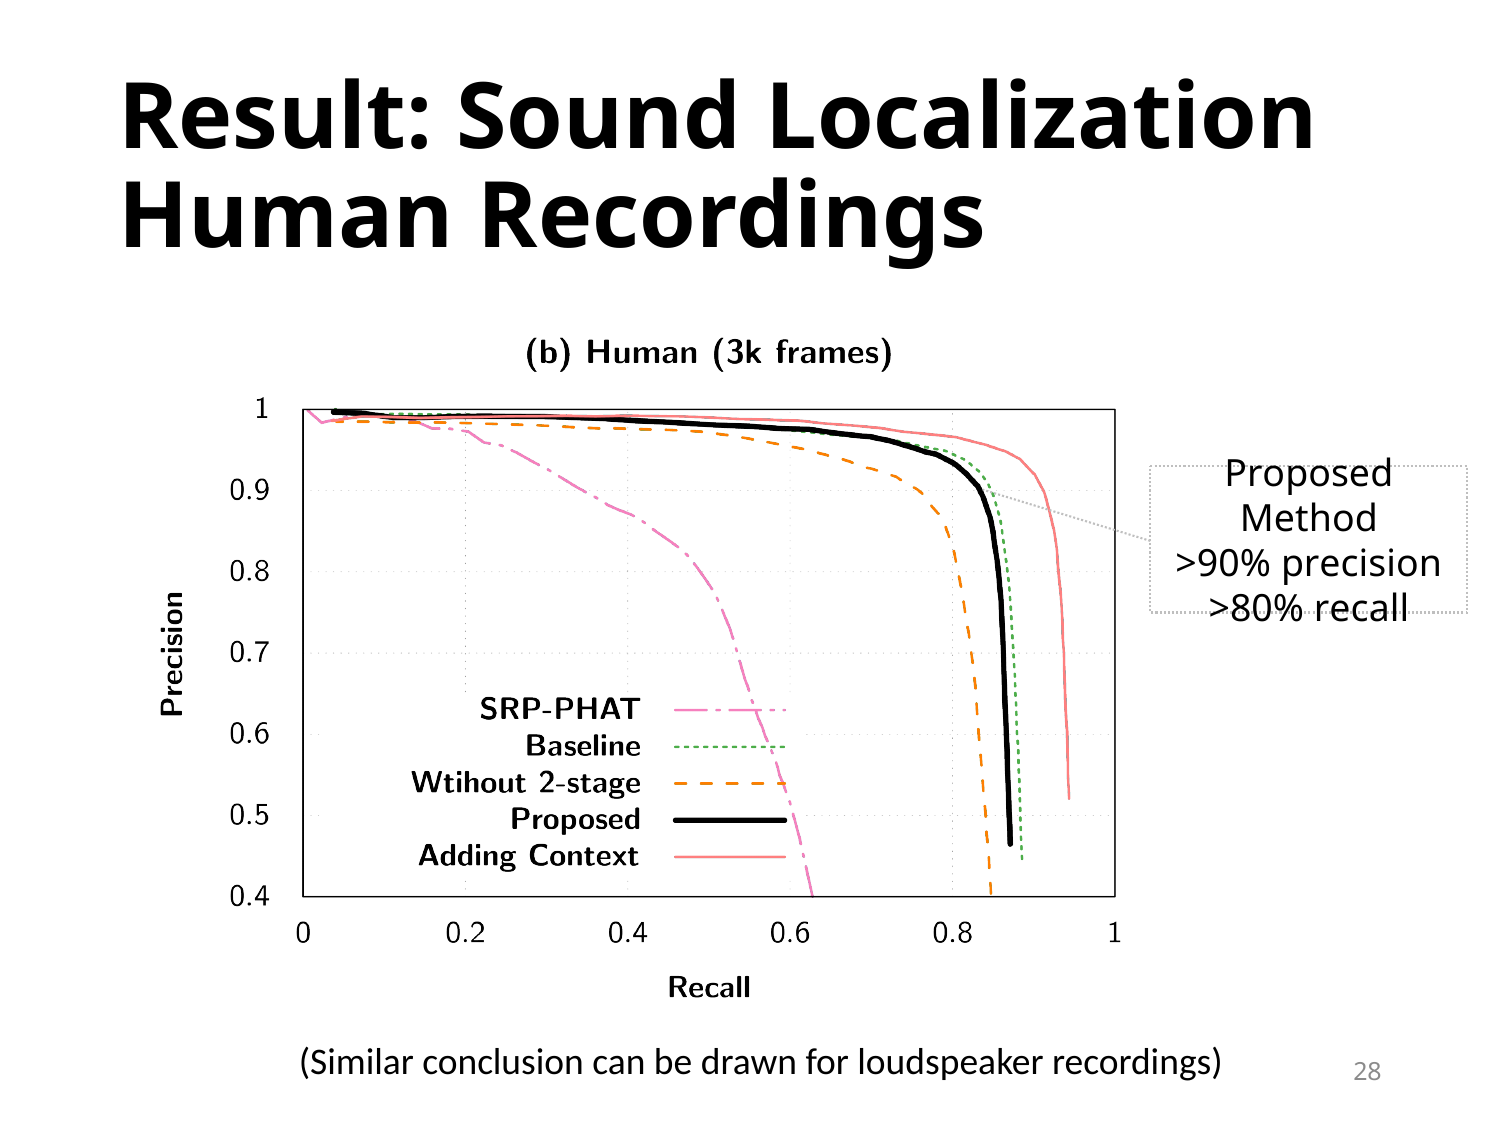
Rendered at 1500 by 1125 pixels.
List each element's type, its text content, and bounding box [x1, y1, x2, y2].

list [116, 299, 1199, 1014]
slide_number 28 [1059, 1042, 1397, 1103]
title Result: Sound Localization Human Recordings [103, 59, 1397, 278]
text_box (Similar conclusion can be drawn for loudspeaker recordings) [284, 1029, 1260, 1090]
text_box Proposed Method >90% precision >80% recall [1199, 465, 1468, 614]
